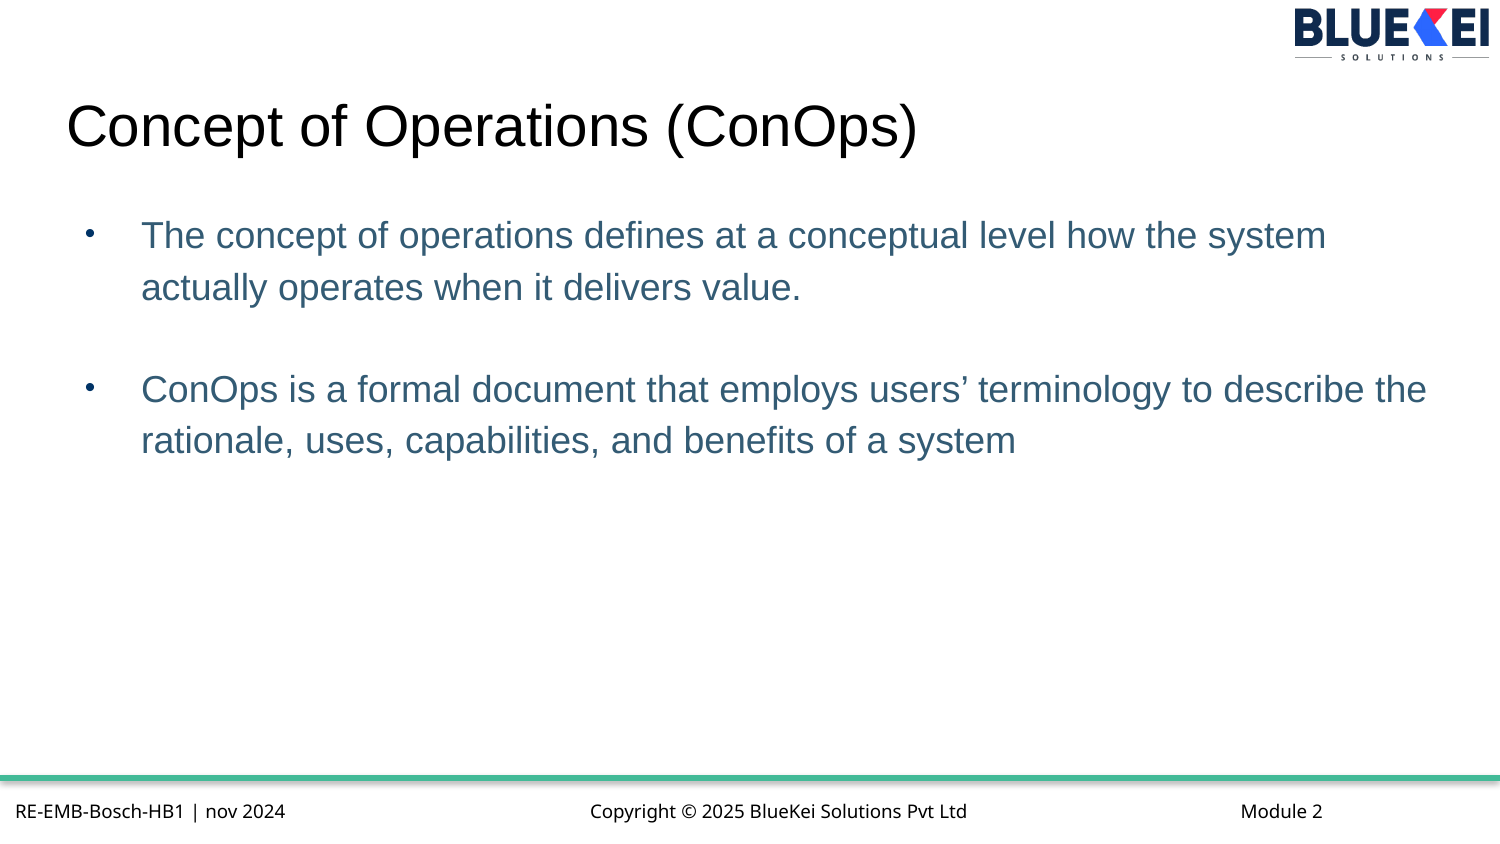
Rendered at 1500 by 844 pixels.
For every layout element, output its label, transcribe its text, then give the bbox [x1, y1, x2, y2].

picture [1293, 7, 1491, 63]
title Concept of Operations (ConOps) [51, 72, 1449, 167]
list The concept of operations defines at a conceptual level how the system actually operates when it delivers value. ConOps is a formal document that employs users’ terminology to describe the rationale, uses, capabilities, and benefits of a system [51, 189, 1449, 750]
